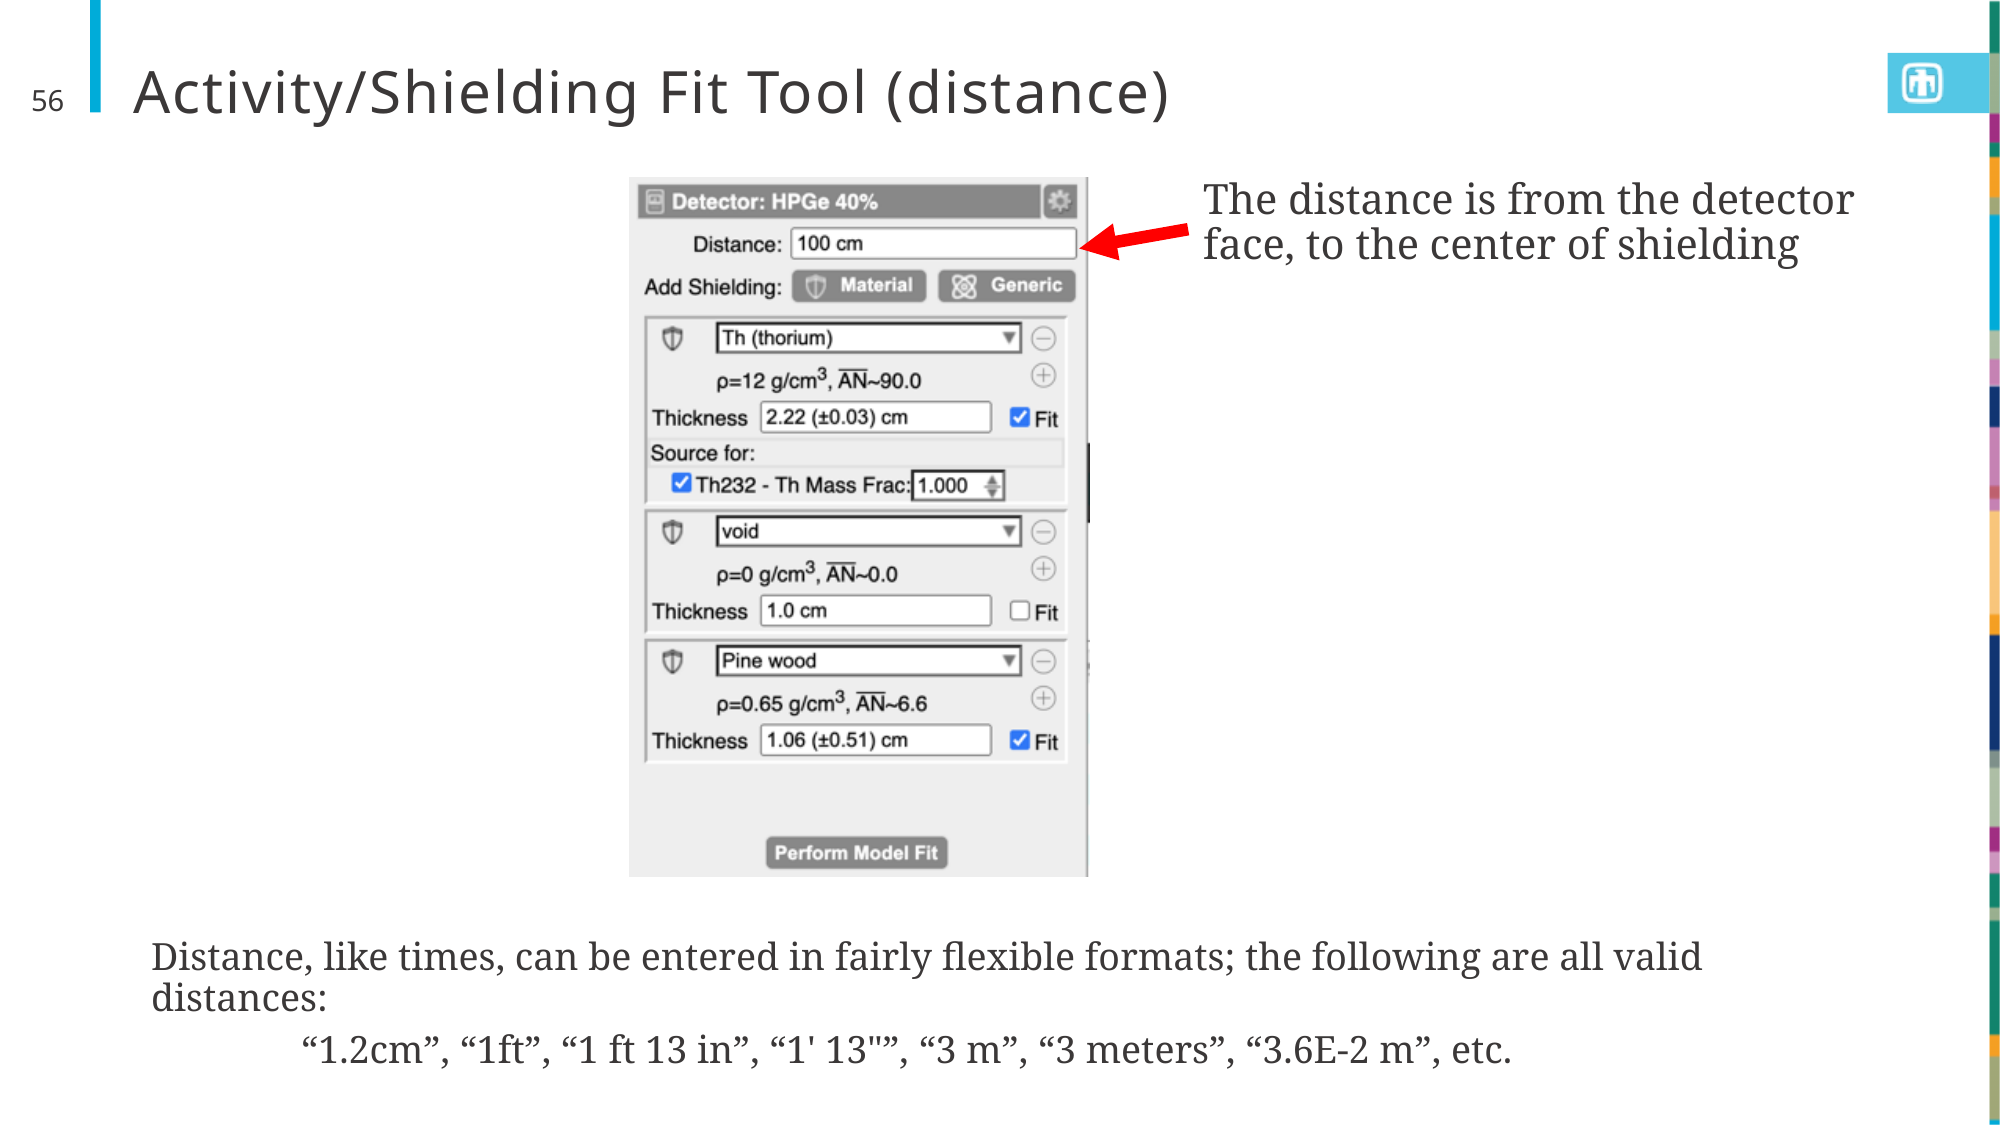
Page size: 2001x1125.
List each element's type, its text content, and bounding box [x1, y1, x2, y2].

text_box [1078, 228, 1189, 249]
slide_number 56 [10, 71, 80, 132]
text_box The distance is from the detector face, to the center of shielding [1188, 171, 1884, 288]
picture [1990, 1, 1999, 215]
picture [1990, 330, 1999, 1120]
picture [1901, 62, 1944, 104]
title Activity/Shielding Fit Tool (distance) [118, 58, 1769, 153]
list Distance, like times, can be entered in fairly flexible formats; the following are all valid distances: “1.2cm”, “1ft”, “1 ft 13 in”, “1' 13"”, “3 m”, “3 meters”, “3.6E-2 m”, etc. [118, 930, 1769, 1125]
picture [629, 177, 1091, 877]
